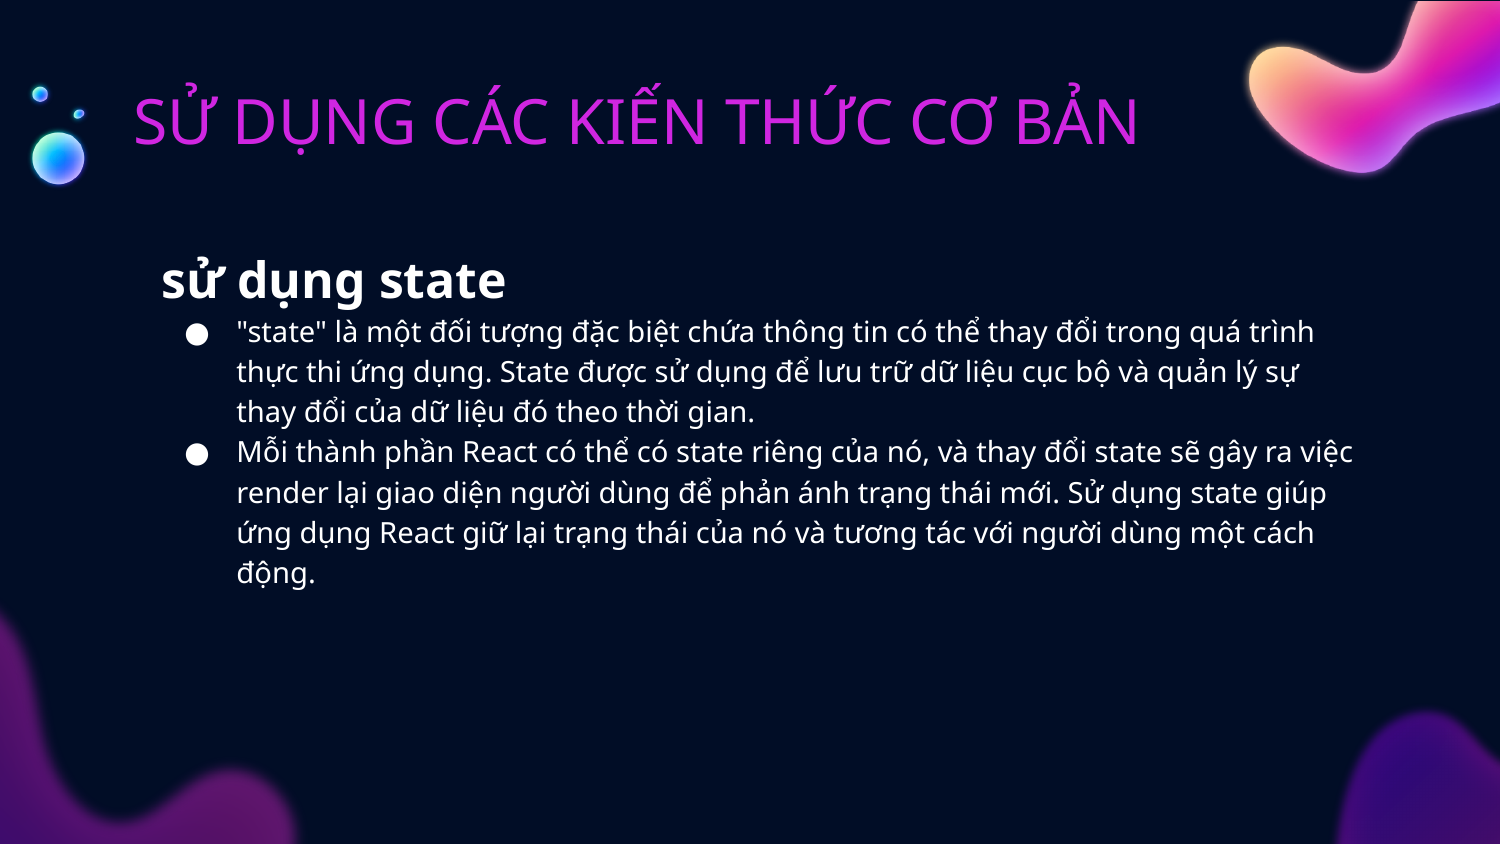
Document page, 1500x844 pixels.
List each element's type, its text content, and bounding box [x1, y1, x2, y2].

picture [5, 70, 109, 200]
picture [0, 564, 320, 844]
title SỬ DỤNG CÁC KIẾN THỨC CƠ BẢN [118, 72, 1382, 167]
picture [1224, 1, 1500, 189]
list sử dụng state "state" là một đối tượng đặc biệt chứa thông tin có thể thay đổi trong quá trình thực thi ứng dụng. State được sử dụng để lưu trữ dữ liệu cục bộ và quản lý sự thay đổi của dữ liệu đó theo thời gian. Mỗi thành phần React có thể có state riêng của nó, và thay đổi state sẽ gây ra việc render lại giao diện người dùng để phản ánh trạng thái mới. Sử dụng state giúp ứng dụng React giữ lại trạng thái của nó và tương tác với người dùng một cách động. [146, 233, 1382, 750]
picture [1312, 696, 1500, 844]
